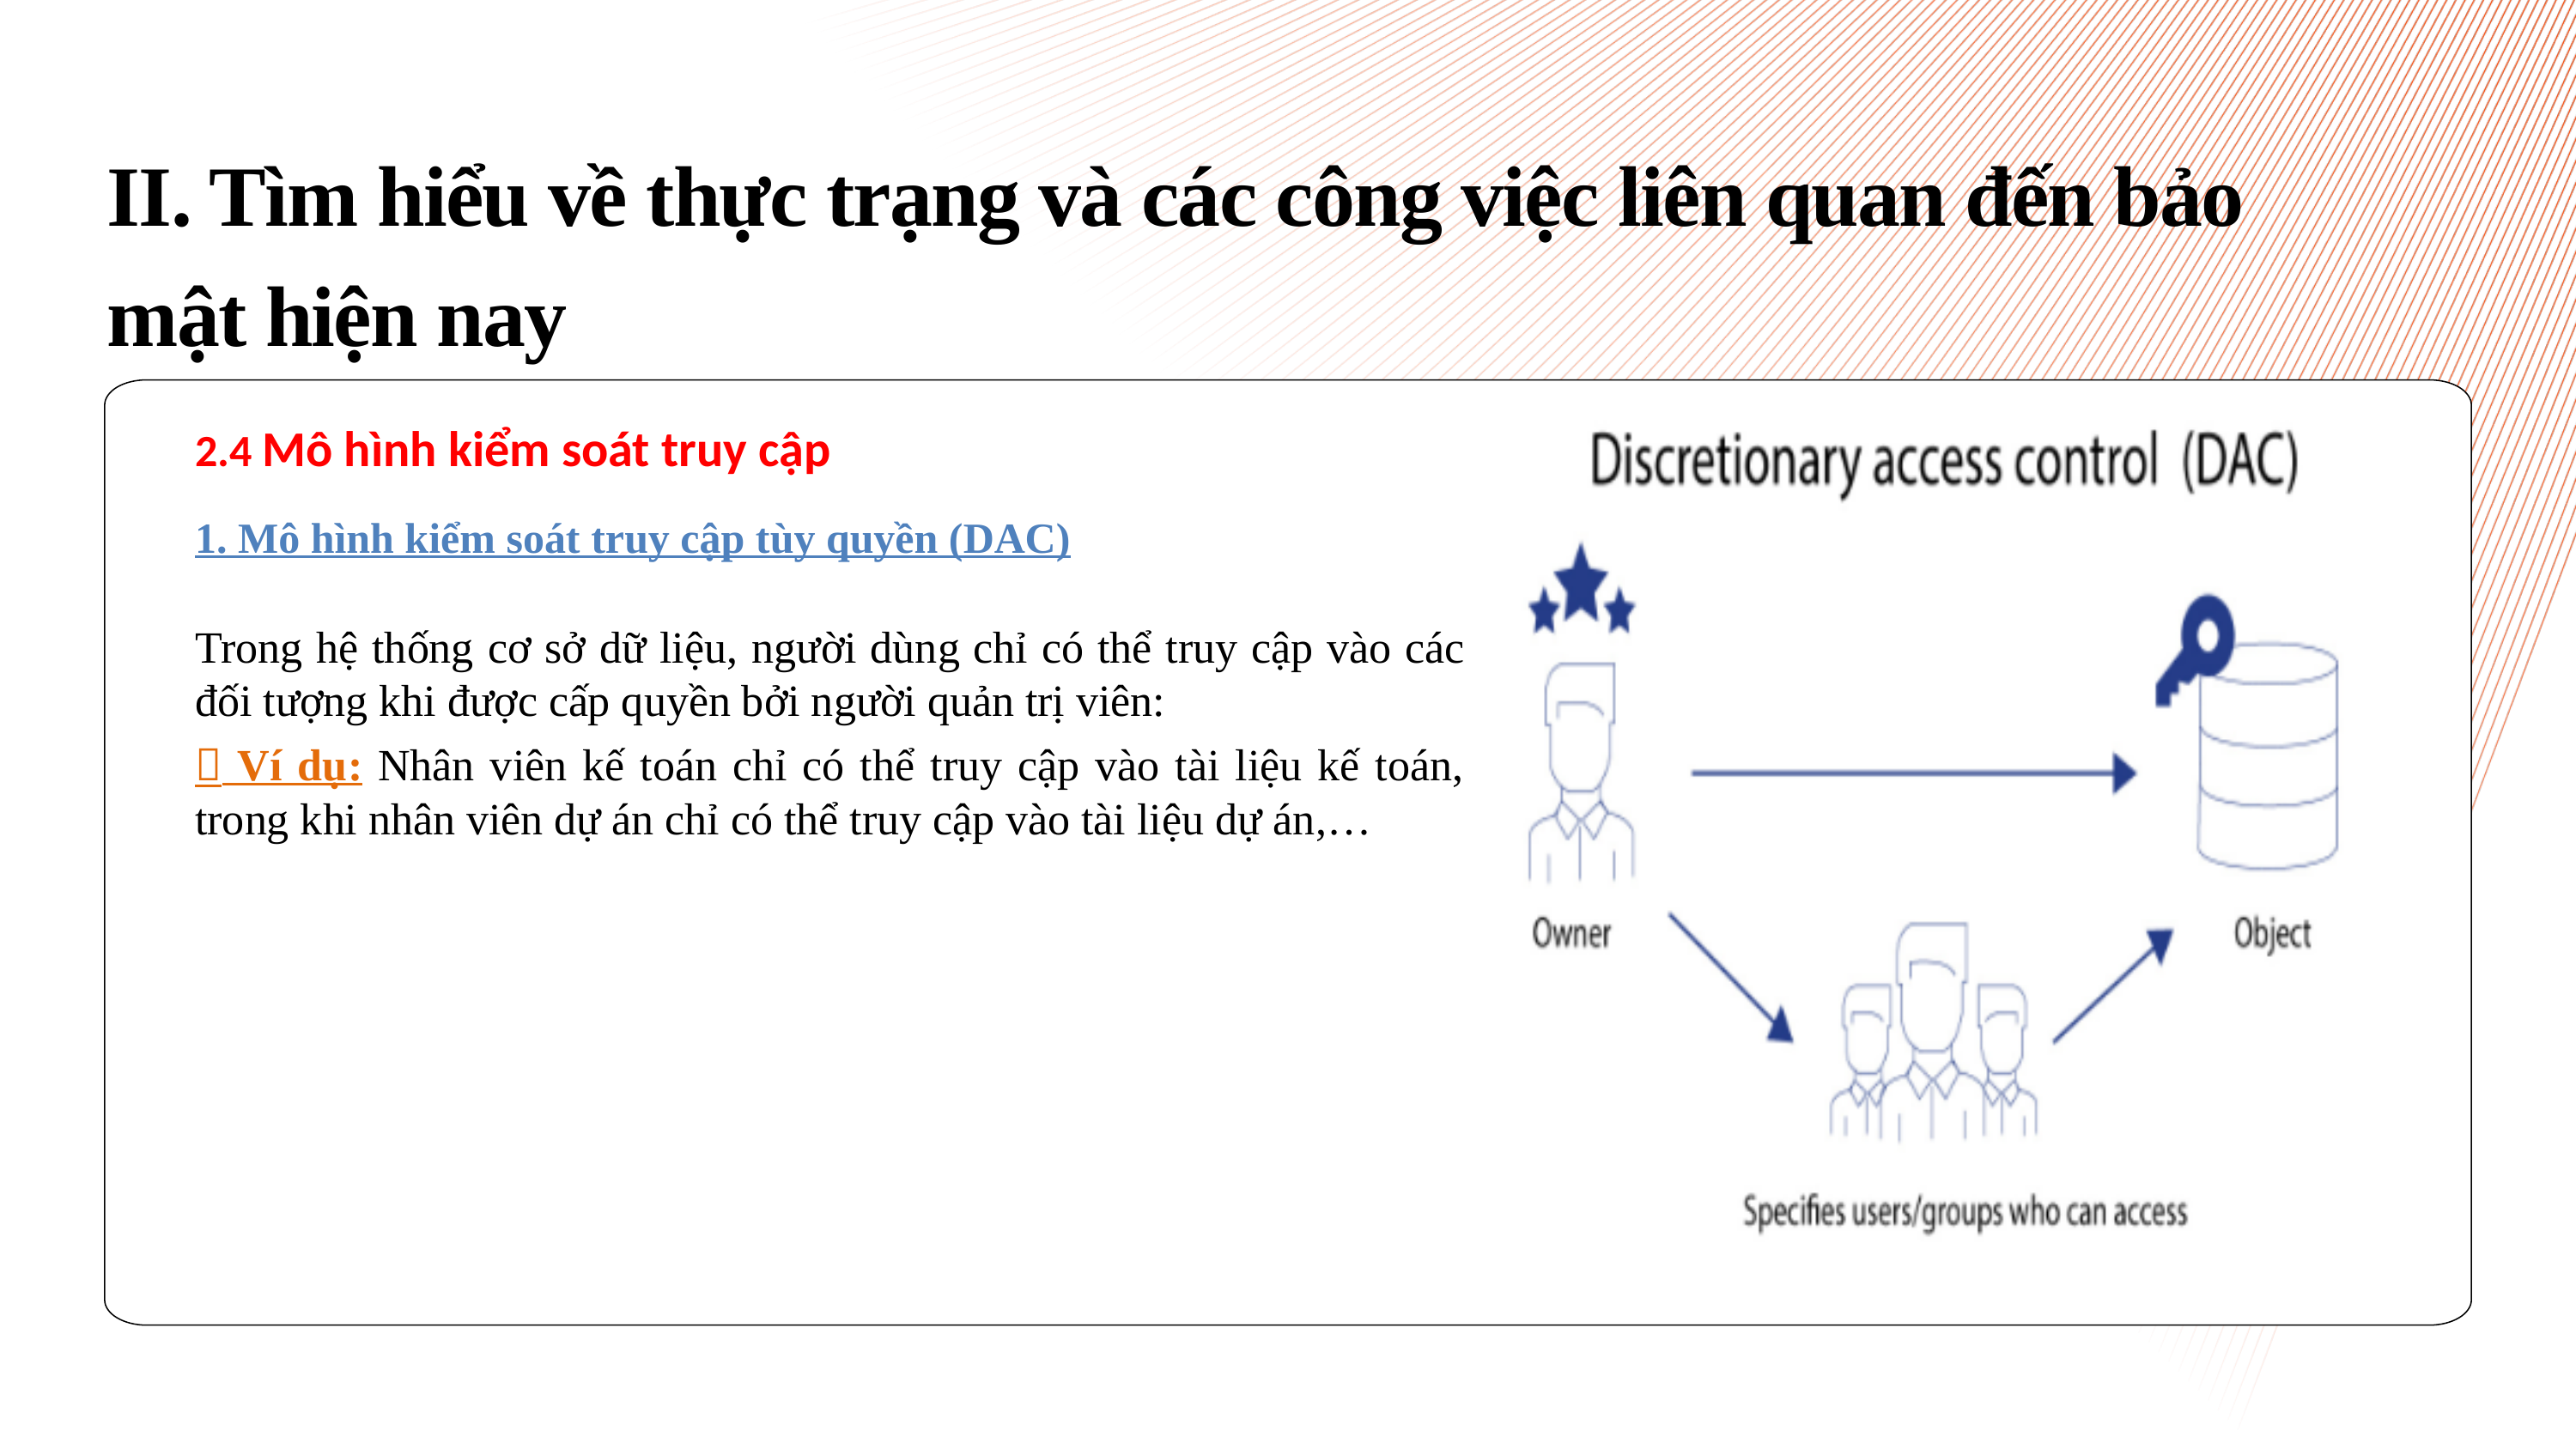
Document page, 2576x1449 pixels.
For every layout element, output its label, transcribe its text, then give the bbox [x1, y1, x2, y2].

picture [1477, 409, 2378, 1251]
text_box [104, 379, 2472, 1325]
text_box II. Tìm hiểu về thực trạng và các công việc liên quan đến bảo mật hiện nay [106, 123, 2297, 364]
text_box [802, 0, 2576, 1431]
